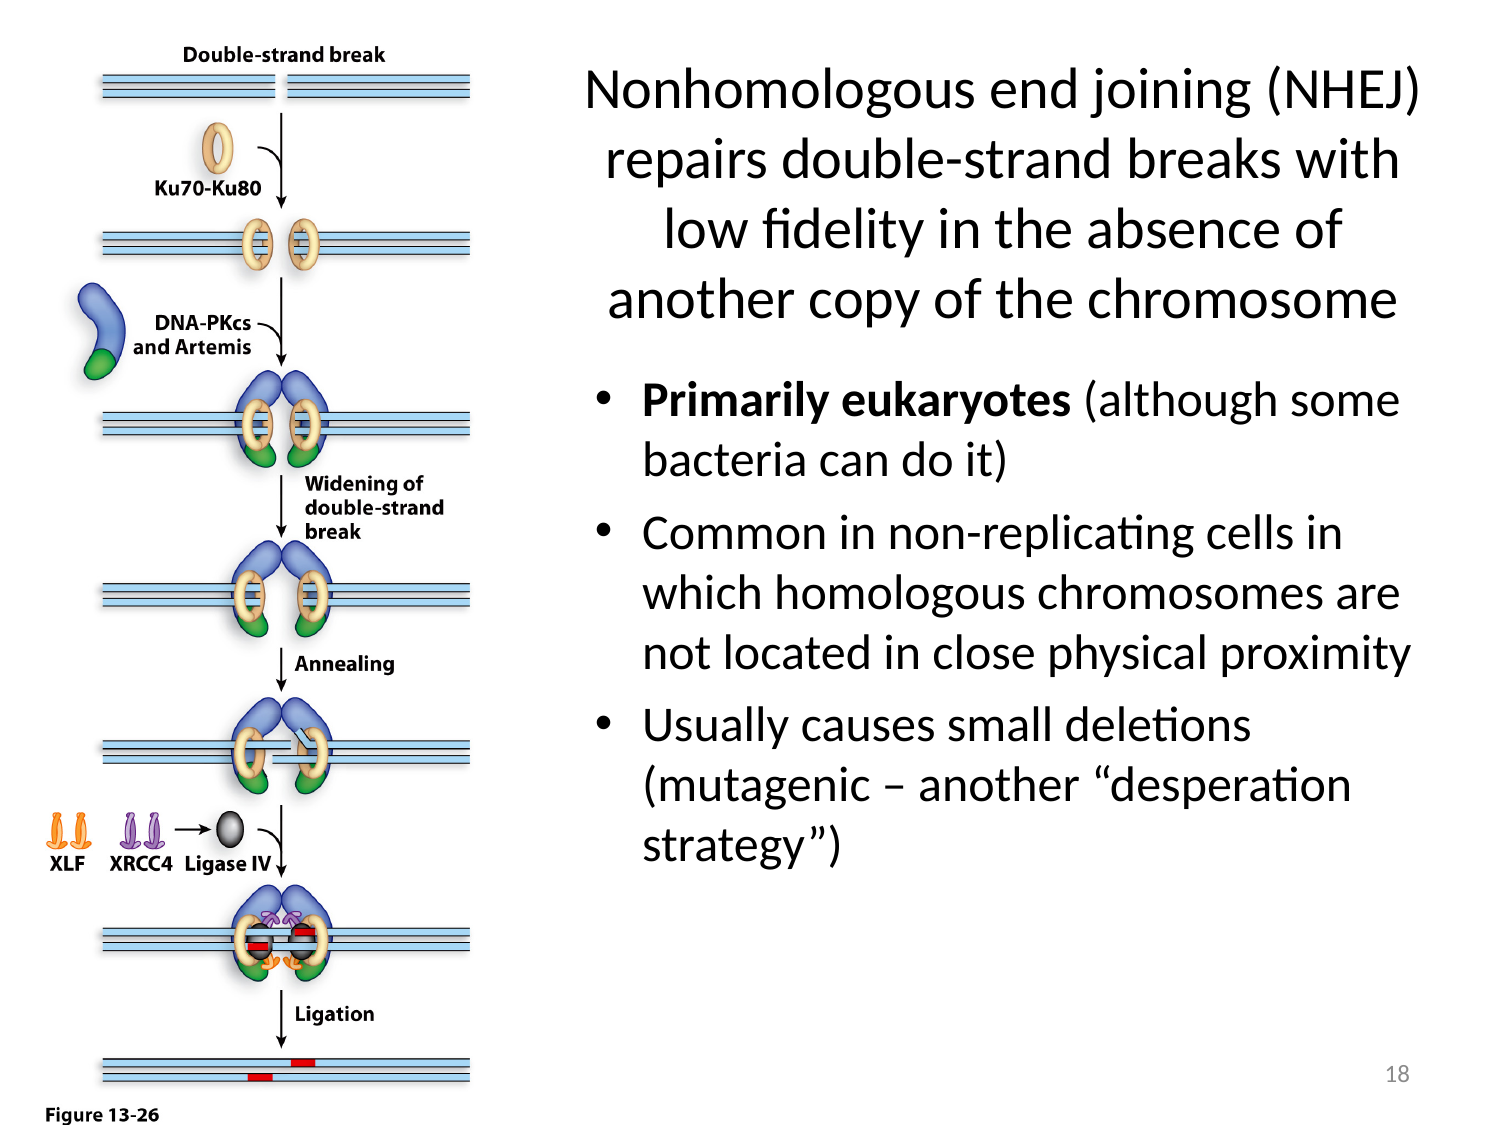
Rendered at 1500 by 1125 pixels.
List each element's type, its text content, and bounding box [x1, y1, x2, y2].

text_box Primarily eukaryotes (although some bacteria can do it) Common in non-replicating cells in which homologous chromosomes are not located in close physical proximity Usually causes small deletions (mutagenic – another “desperation strategy”) [580, 359, 1441, 880]
text_box Nonhomologous end joining (NHEJ) repairs double-strand breaks with low fidelity in the absence of another copy of the chromosome [548, 42, 1459, 338]
slide_number 18 [1074, 1042, 1425, 1103]
picture [36, 36, 531, 1125]
